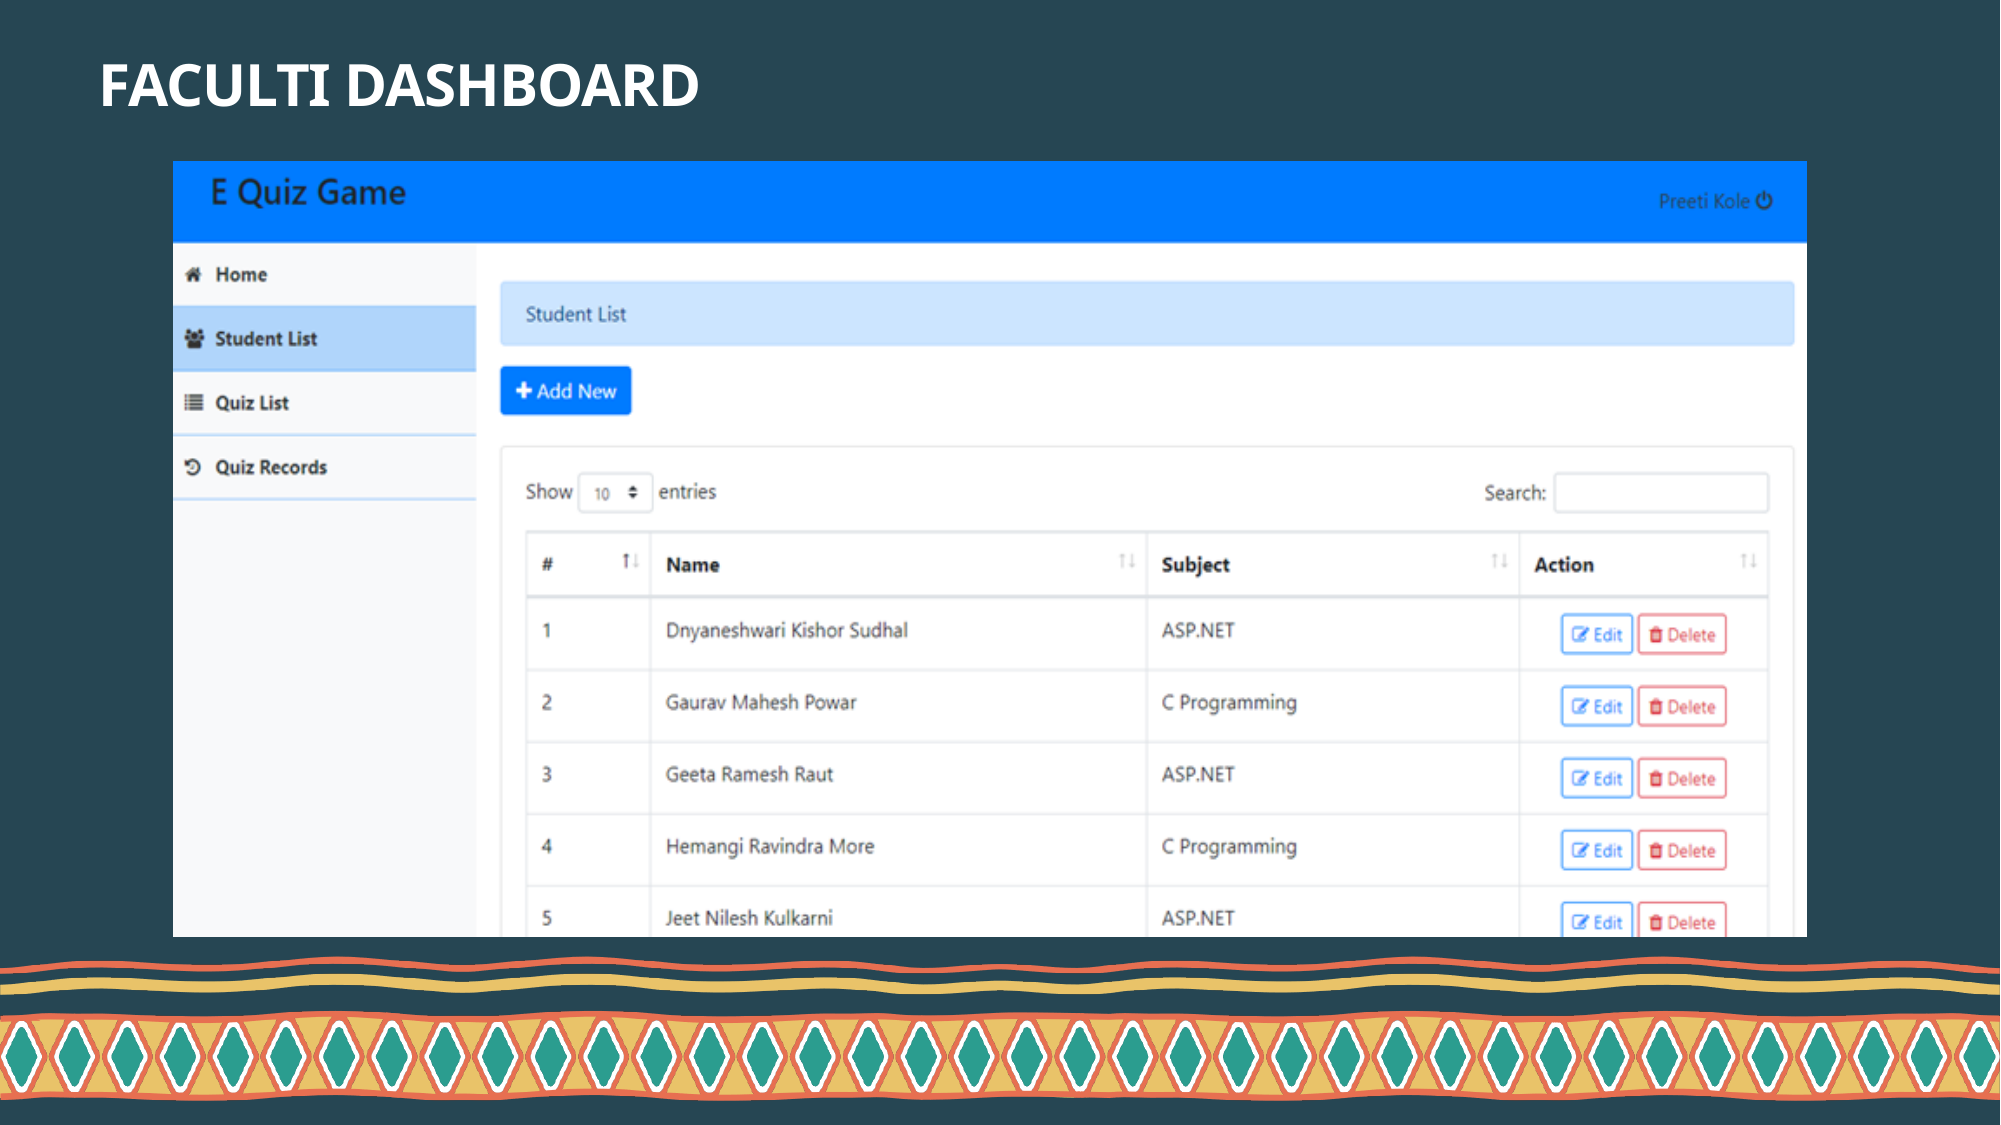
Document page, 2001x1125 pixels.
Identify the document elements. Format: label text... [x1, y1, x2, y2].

picture [173, 161, 1807, 937]
title FACULTI DASHBOARD [99, 47, 1750, 118]
picture [0, 956, 2000, 1101]
